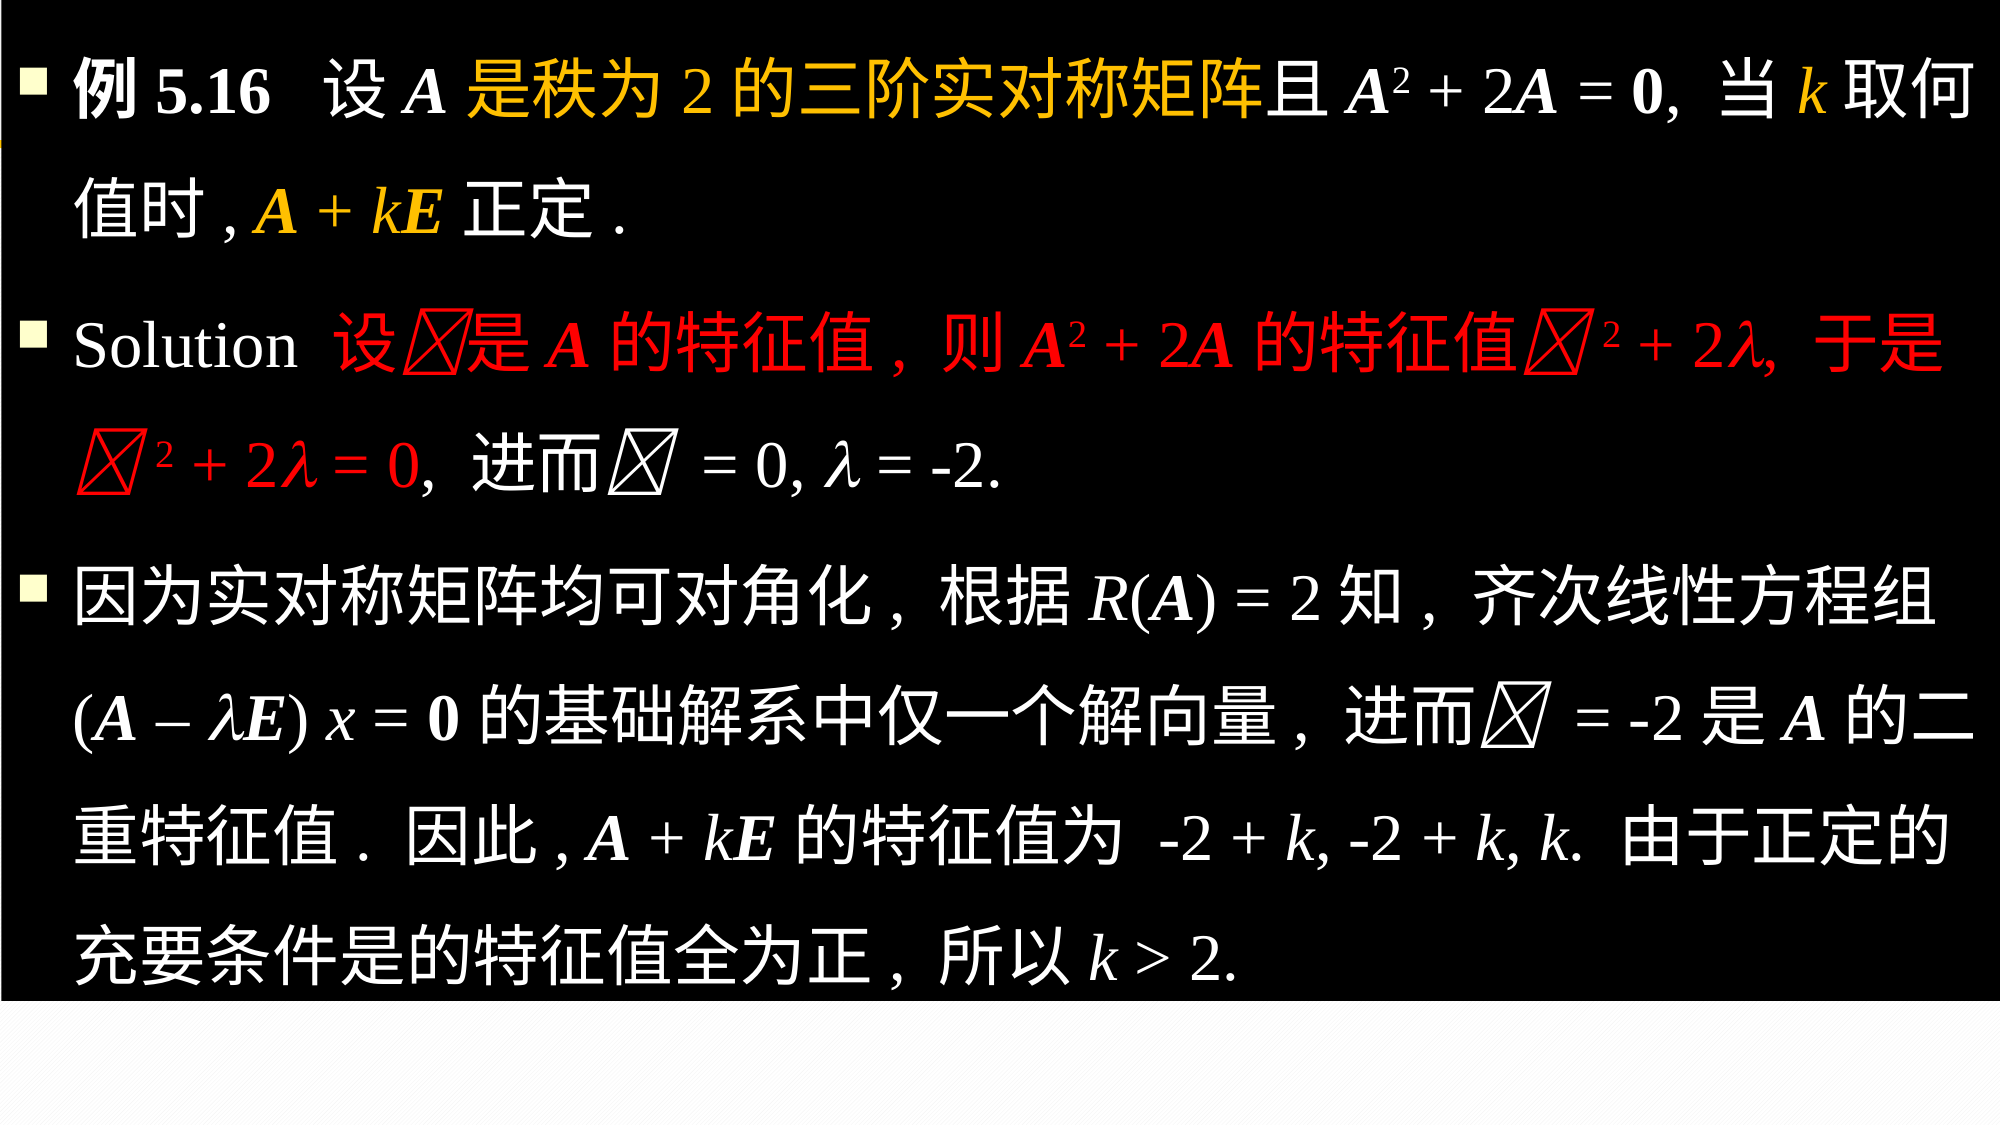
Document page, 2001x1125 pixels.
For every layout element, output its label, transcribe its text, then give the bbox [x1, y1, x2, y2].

text_box 例5.16 设A是秩为2的三阶实对称矩阵且A2 + 2A = 0, 当k取何值时, A + kE正定. Solution 设是A的特征值, 则A2 + 2A的特征值2 + 2, 于是2 + 2 = 0, 进而 = 0,  = -2. 因为实对称矩阵均可对角化, 根据R(A) = 2知, 齐次线性方程组(A – E) x = 0的基础解系中仅一个解向量, 进而 = -2是A的二重特征值. 因此, A + kE的特征值为 -2 + k, -2 + k, k. 由于正定的充要条件是的特征值全为正, 所以k > 2. [1, 0, 2000, 1001]
